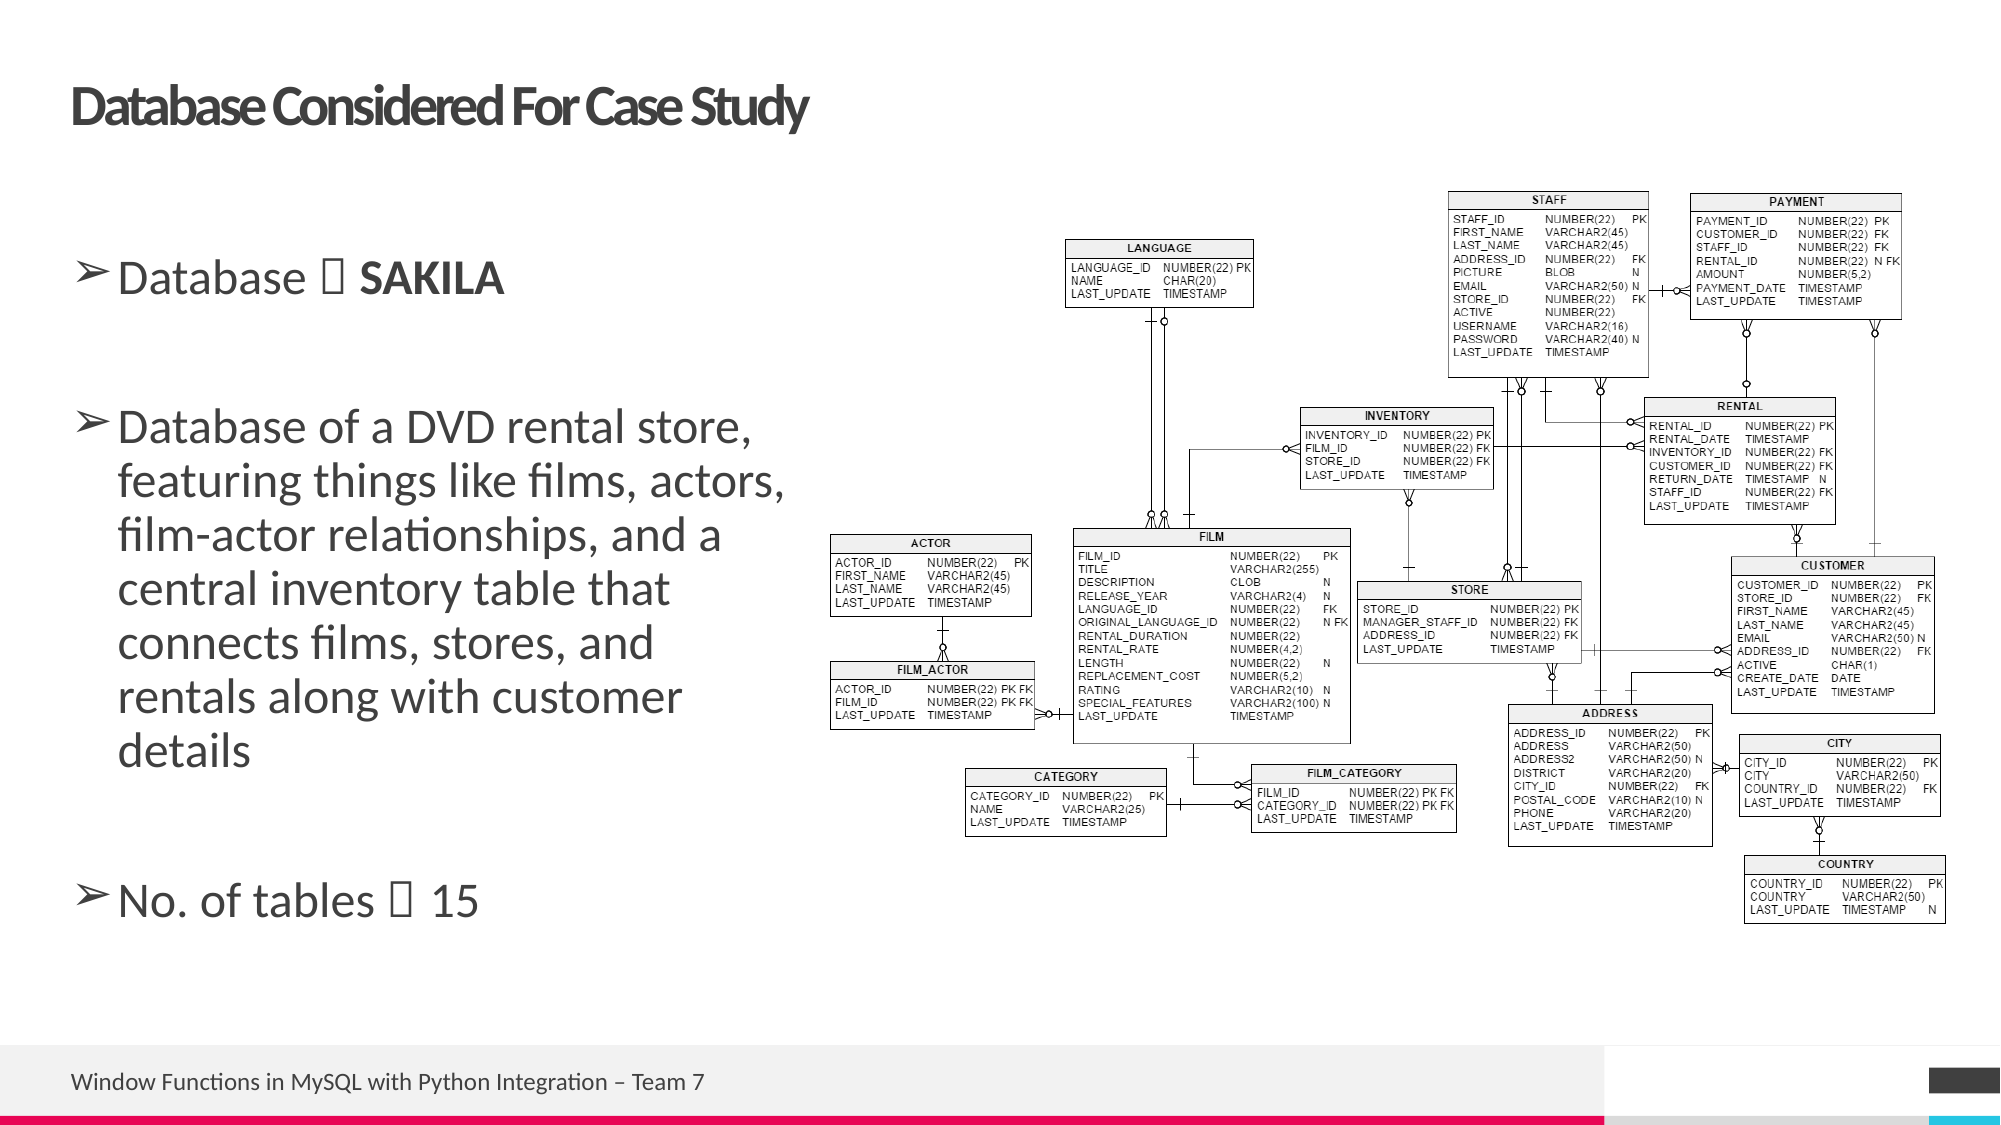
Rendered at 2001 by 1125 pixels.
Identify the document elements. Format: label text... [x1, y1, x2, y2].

slide_number [1928, 1067, 2000, 1094]
list Database  SAKILA Database of a DVD rental store, featuring things like films, actors, film-actor relationships, and a central inventory table that connects films, stores, and rentals along with customer details No. of tables  15 [70, 169, 797, 1046]
text_box Window Functions in MySQL with Python Integration – Team 7 [70, 1065, 1000, 1096]
picture [821, 182, 1949, 931]
title Database Considered For Case Study [70, 70, 1930, 143]
